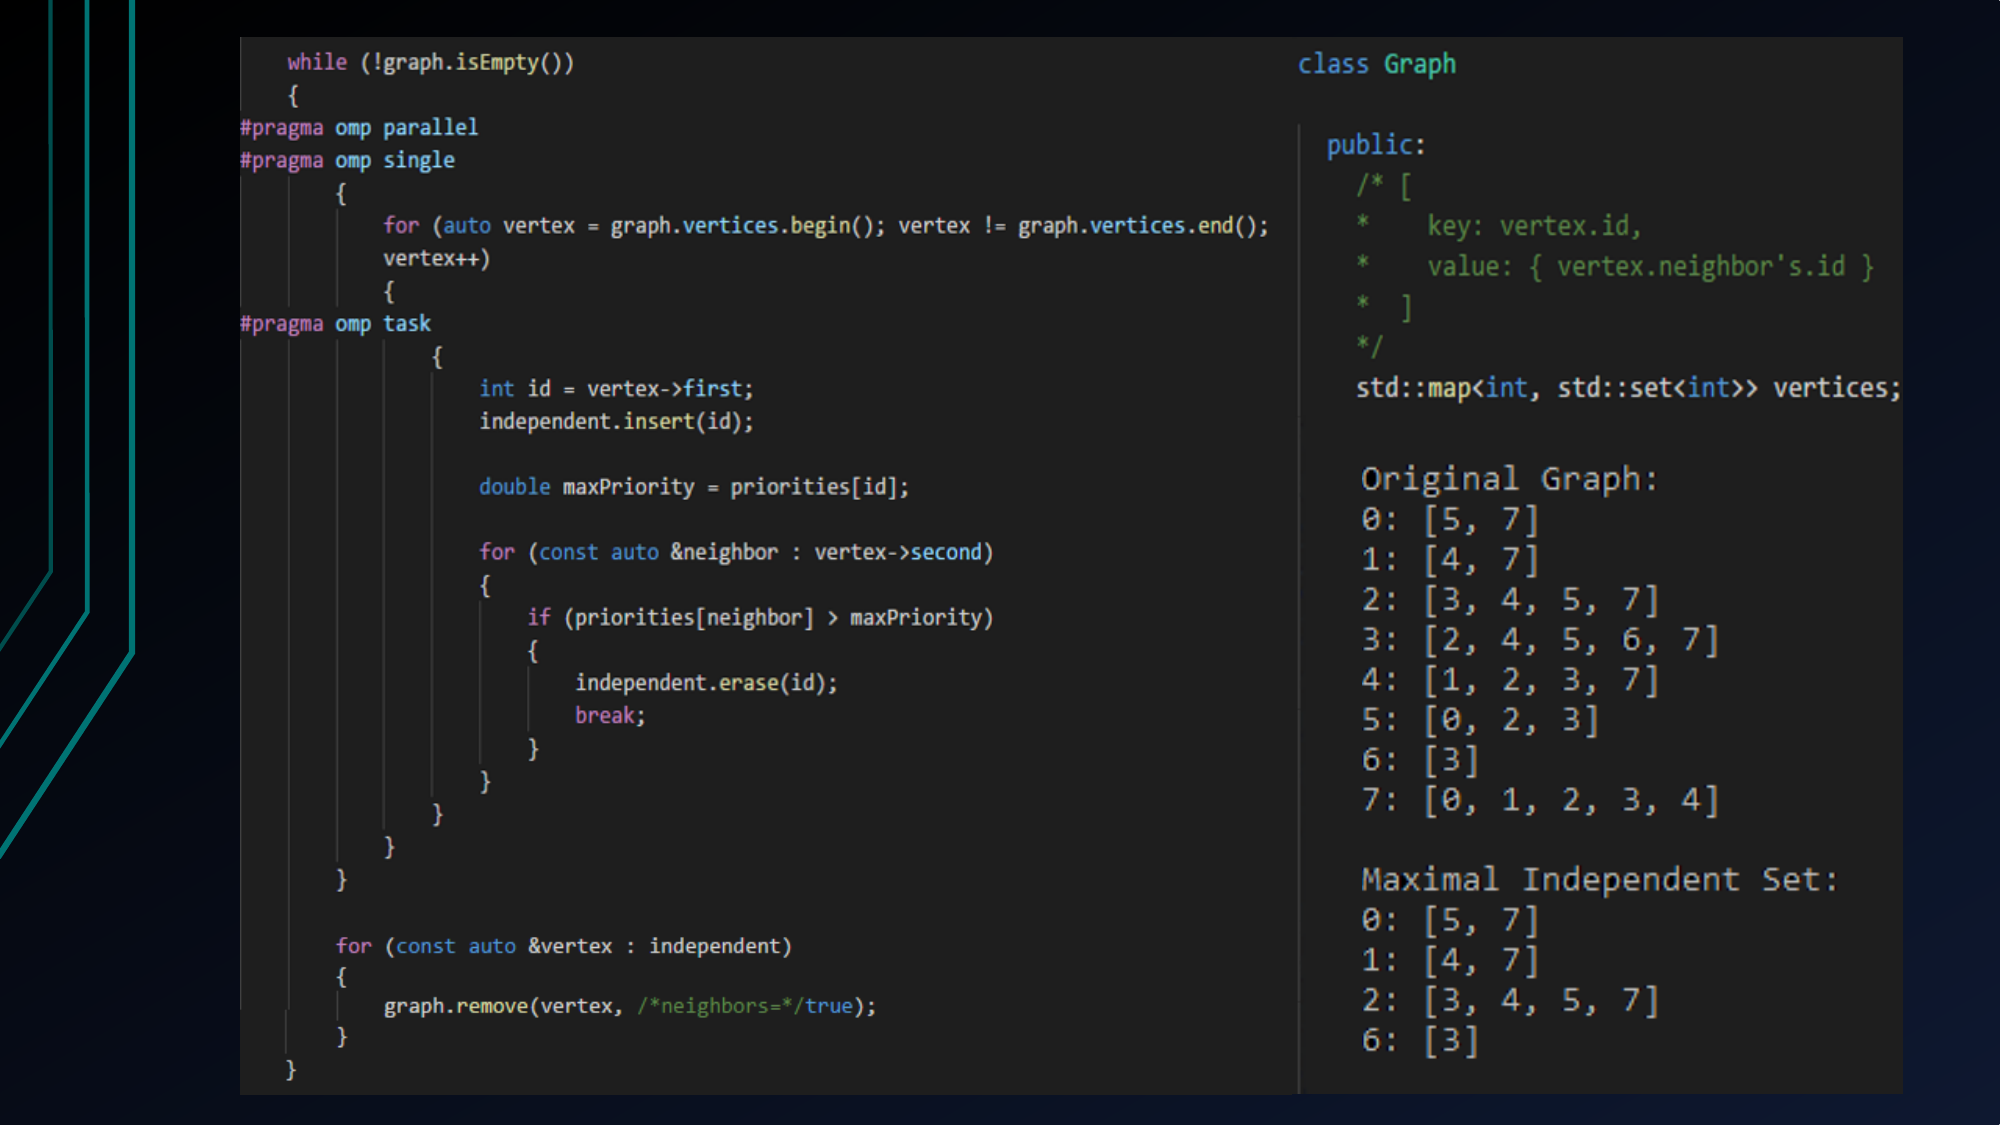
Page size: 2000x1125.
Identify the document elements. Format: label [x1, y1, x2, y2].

picture [240, 37, 1904, 1095]
